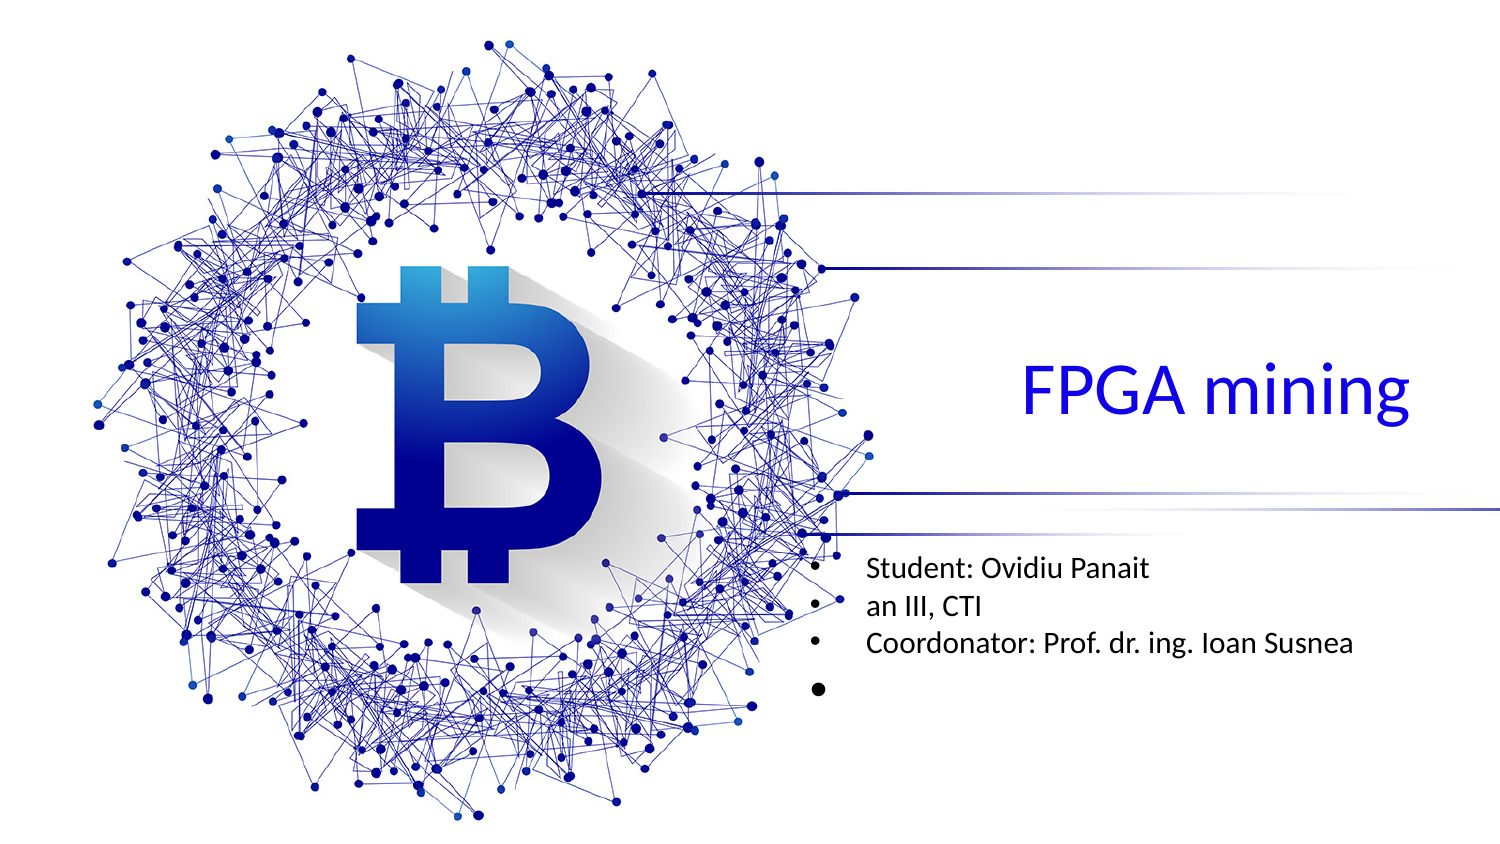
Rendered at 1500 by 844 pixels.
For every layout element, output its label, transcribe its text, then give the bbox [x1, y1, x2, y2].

picture [0, 0, 1500, 844]
text_box FPGA mining [73, 271, 1427, 497]
text_box Student: Ovidiu Panait an III, CTI Coordonator: Prof. dr. ing. Ioan Susnea [794, 539, 1500, 779]
